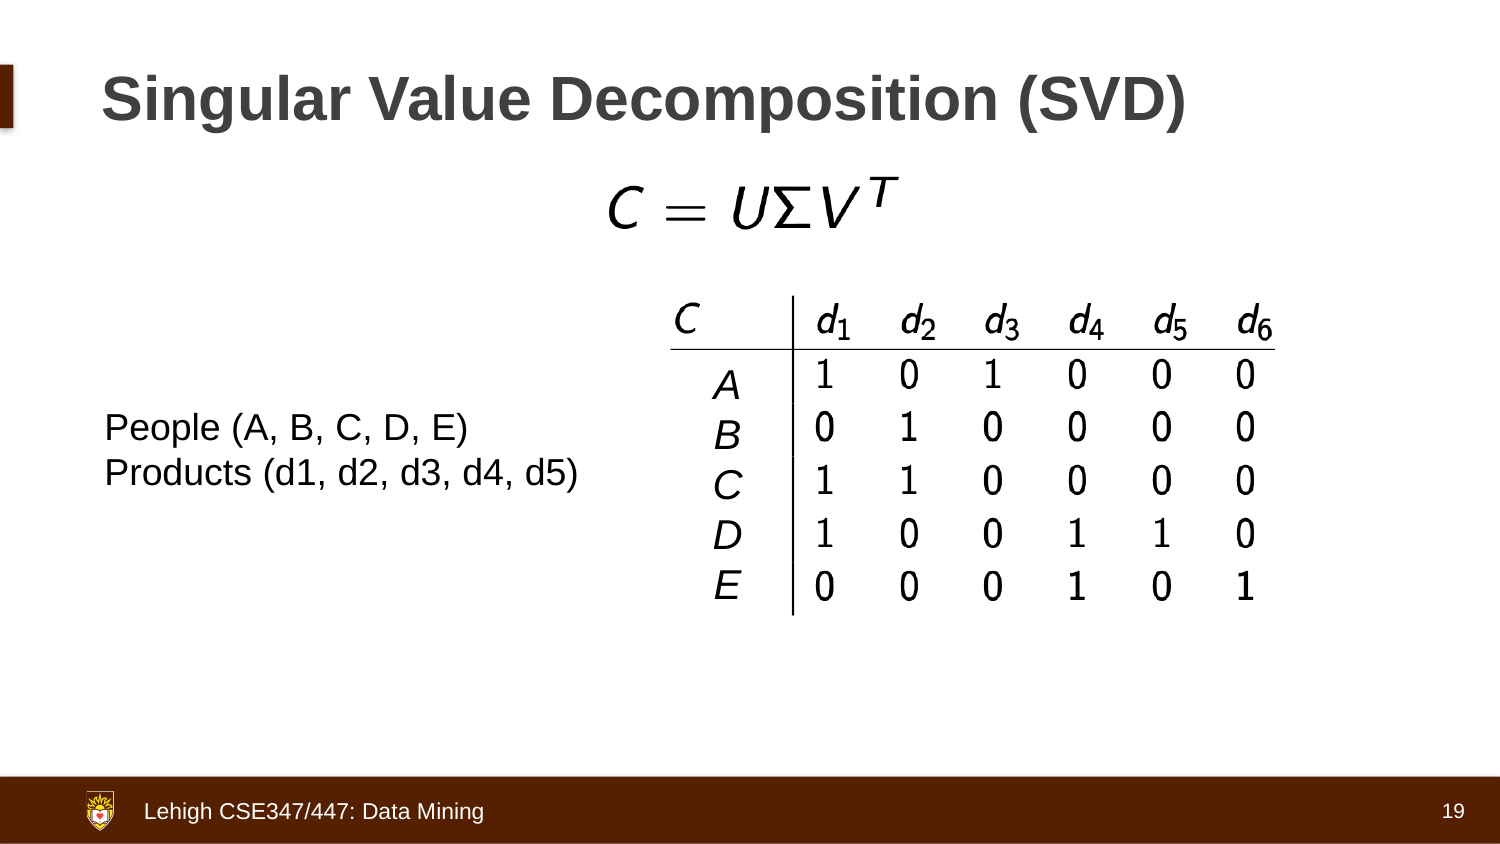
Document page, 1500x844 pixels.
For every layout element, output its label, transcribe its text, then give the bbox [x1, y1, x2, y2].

list Lehigh CSE347/447: Data Mining [129, 789, 988, 831]
picture [595, 159, 904, 244]
slide_number 19 [1389, 777, 1480, 843]
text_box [636, 268, 1288, 628]
picture [86, 791, 116, 831]
text_box People (A, B, C, D, E) Products (d1, d2, d3, d4, d5) [89, 395, 595, 500]
title Singular Value Decomposition (SVD) [86, 38, 1400, 153]
